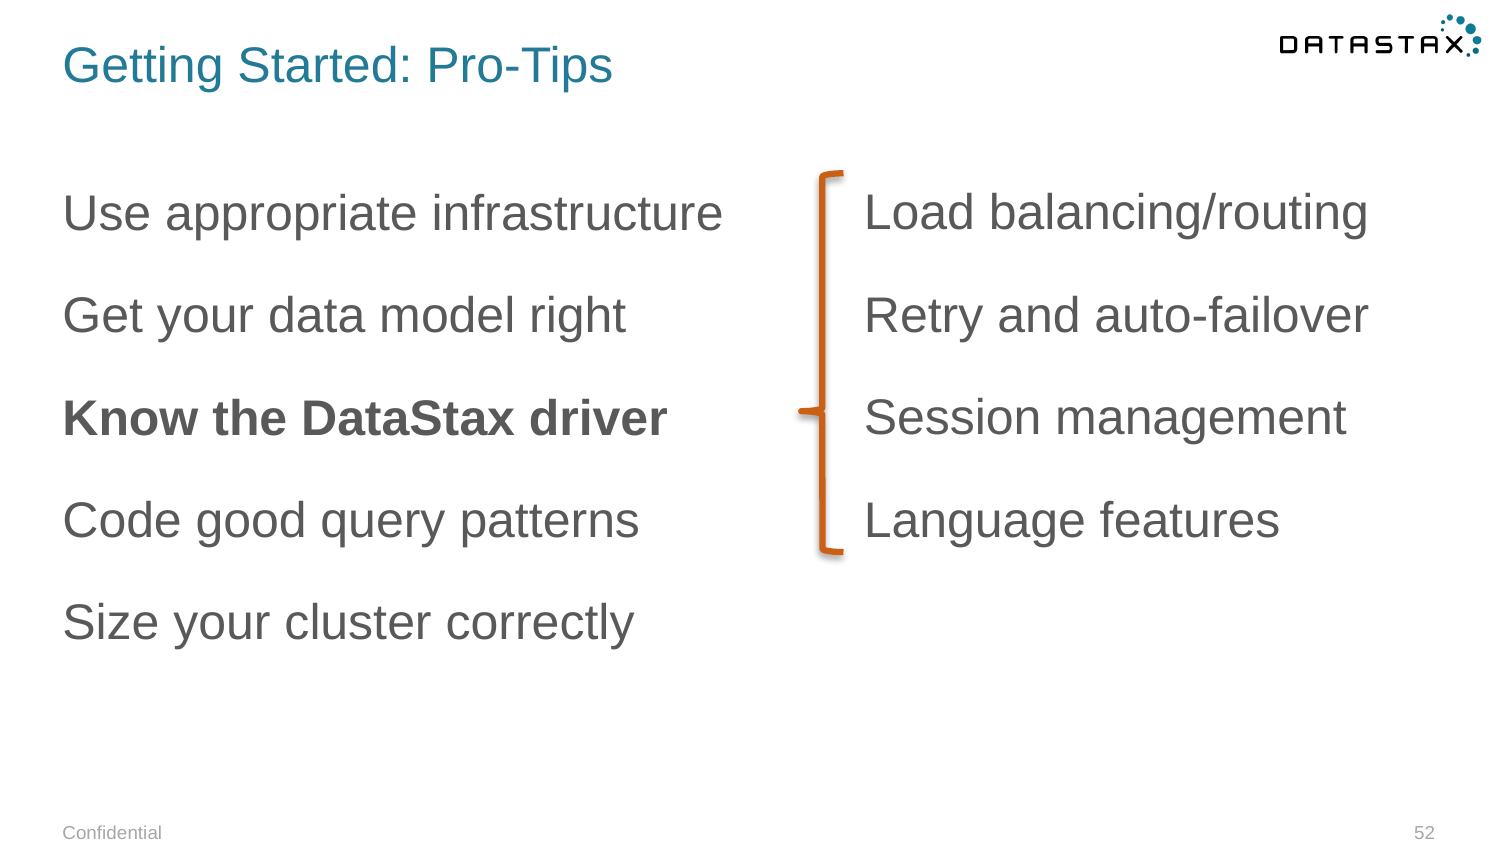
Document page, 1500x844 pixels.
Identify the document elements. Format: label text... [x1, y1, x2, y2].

slide_number 52 [1110, 820, 1436, 844]
text_box Load balancing/routing Retry and auto-failover Session management Language features [863, 149, 1475, 751]
footer Confidential [62, 820, 638, 844]
list Use appropriate infrastructure Get your data model right Know the DataStax driver Code good query patterns Size your cluster correctly [62, 150, 845, 803]
title Getting Started: Pro-Tips [62, 32, 1300, 94]
picture [1273, 7, 1485, 70]
text_box [799, 171, 844, 554]
